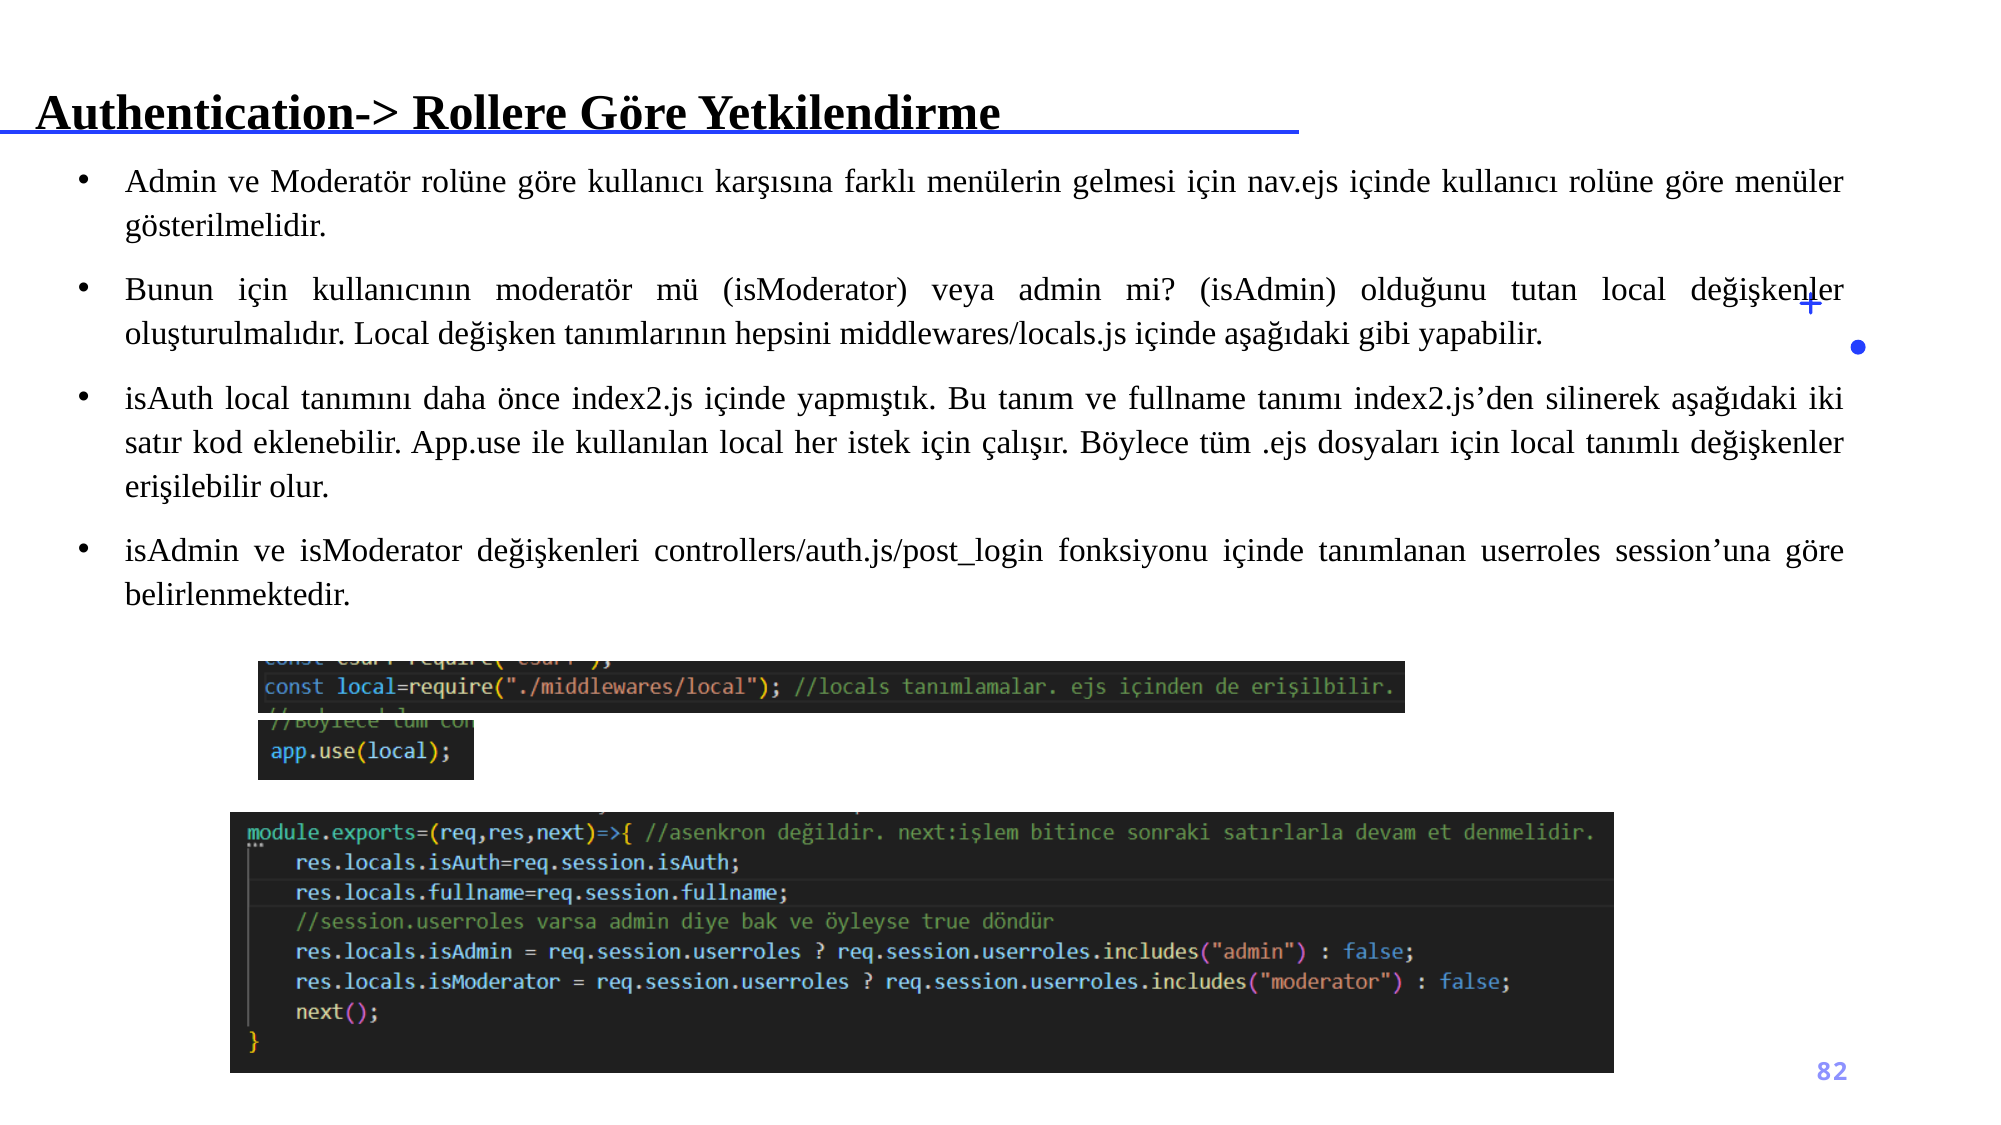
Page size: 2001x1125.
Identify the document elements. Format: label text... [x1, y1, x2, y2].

list Admin ve Moderatör rolüne göre kullanıcı karşısına farklı menülerin gelmesi için nav.ejs içinde kullanıcı rolüne göre menüler gösterilmelidir. Bunun için kullanıcının moderatör mü (isModerator) veya admin mi? (isAdmin) olduğunu tutan local değişkenler oluşturulmalıdır. Local değişken tanımlarının hepsini middlewares/locals.js içinde aşağıdaki gibi yapabilir. isAuth local tanımını daha önce index2.js içinde yapmıştık. Bu tanım ve fullname tanımı index2.js’den silinerek aşağıdaki iki satır kod eklenebilir. App.use ile kullanılan local her istek için çalışır. Böylece tüm .ejs dosyaları için local tanımlı değişkenler erişilebilir olur. isAdmin ve isModerator değişkenleri controllers/auth.js/post_login fonksiyonu içinde tanımlanan userroles session’una göre belirlenmektedir. [62, 148, 1863, 1010]
picture [258, 720, 474, 780]
slide_number 82 [1412, 1042, 1863, 1103]
title Authentication-> Rollere Göre Yetkilendirme [20, 53, 1926, 148]
picture [230, 812, 1614, 1073]
picture [258, 661, 1405, 713]
